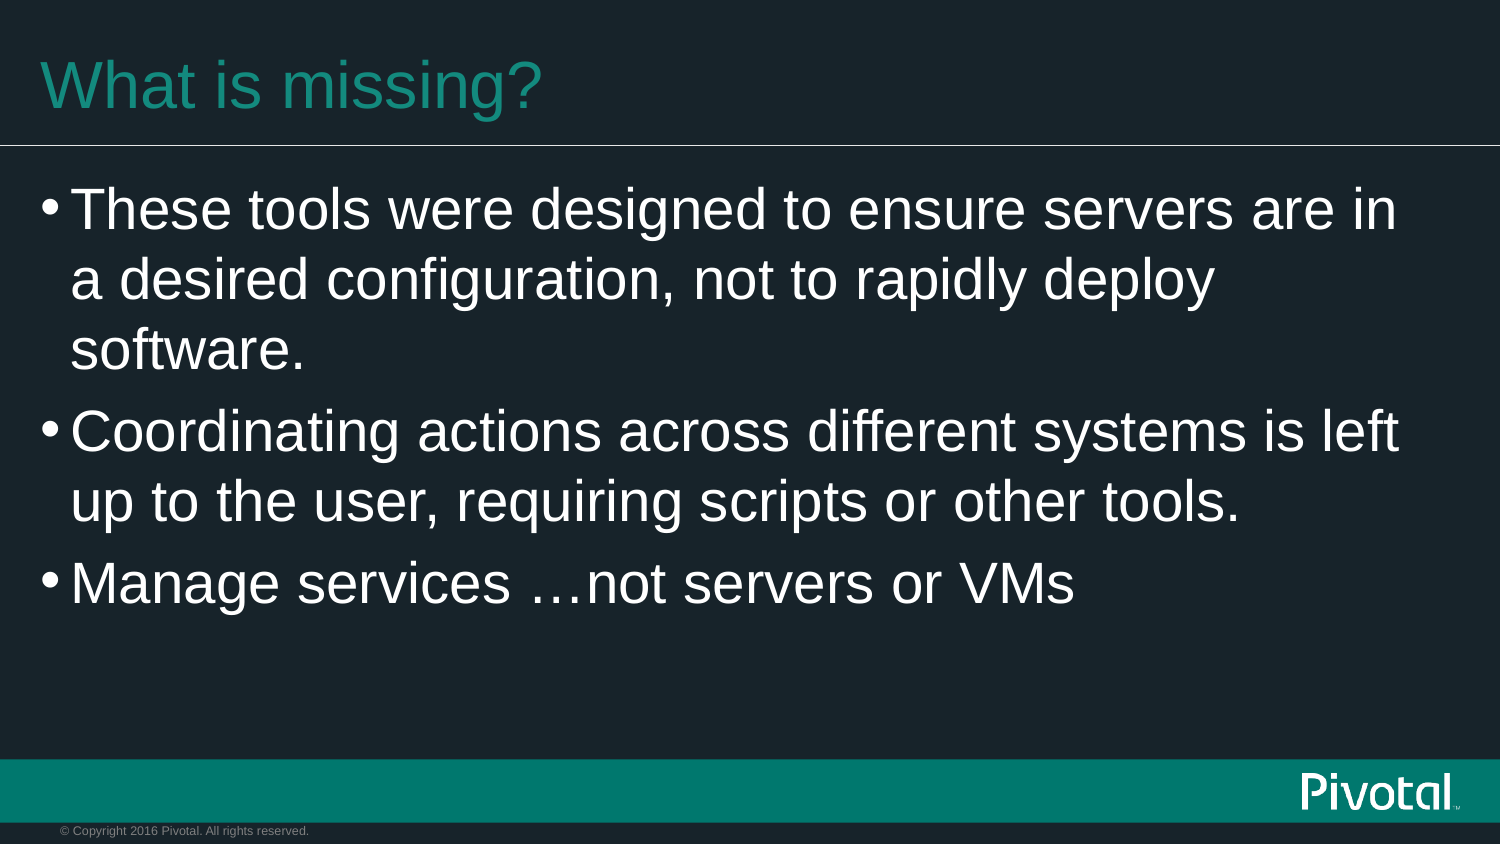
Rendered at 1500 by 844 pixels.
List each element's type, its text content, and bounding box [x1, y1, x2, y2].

title What is missing? [25, 52, 1461, 113]
list These tools were designed to ensure servers are in a desired configuration, not to rapidly deploy software. Coordinating actions across different systems is left up to the user, requiring scripts or other tools. Manage services …not servers or VMs [25, 156, 1461, 747]
picture [1302, 773, 1460, 810]
